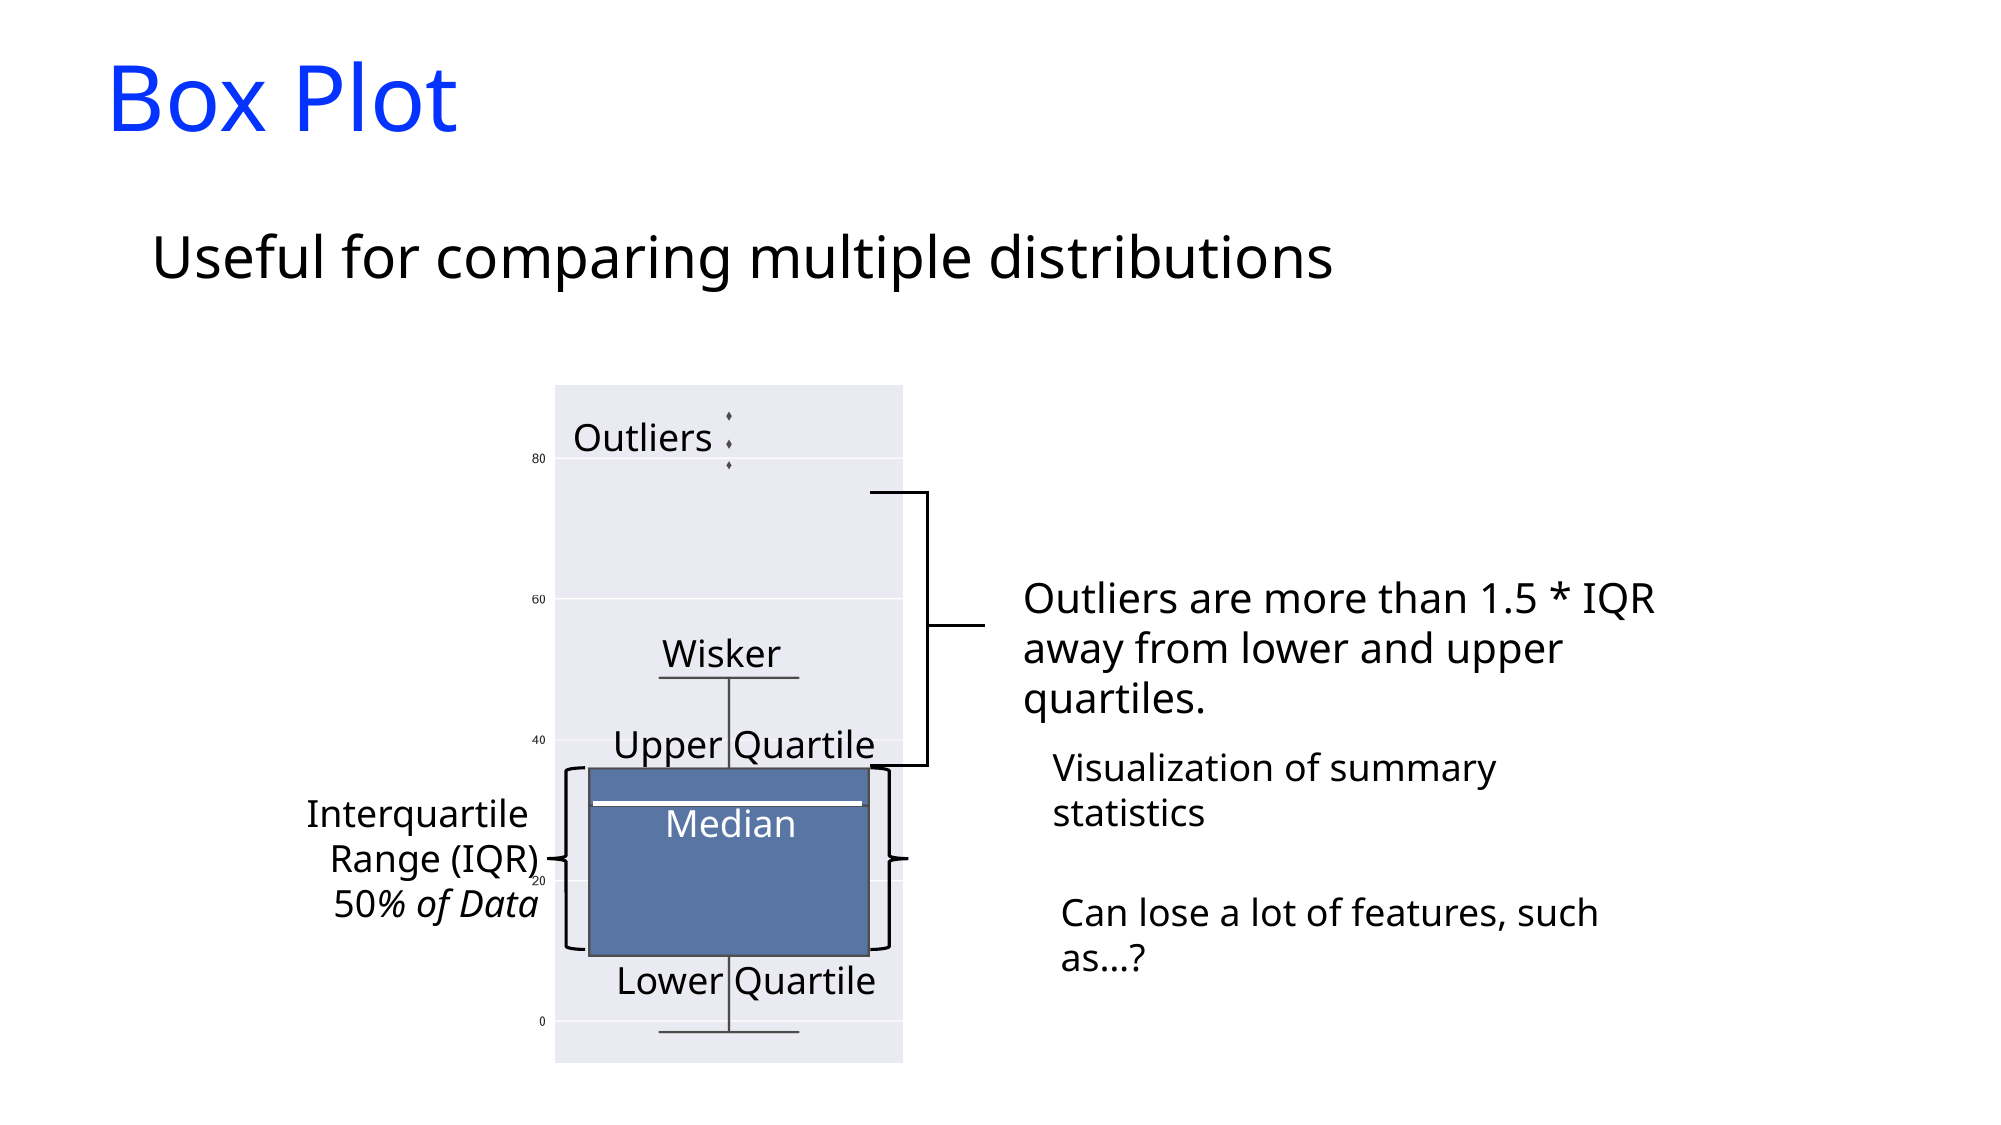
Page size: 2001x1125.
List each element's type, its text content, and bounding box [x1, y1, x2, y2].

list Useful for comparing multiple distributions [134, 220, 1860, 363]
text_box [292, 277, 946, 1125]
text_box Can lose a lot of features, such as…? [1045, 881, 1667, 986]
text_box Visualization of summary statistics [1037, 736, 1659, 842]
text_box Outliers are more than 1.5 * IQR away from lower and upper quartiles. [1008, 564, 1706, 730]
title Box Plot [90, 0, 1863, 211]
